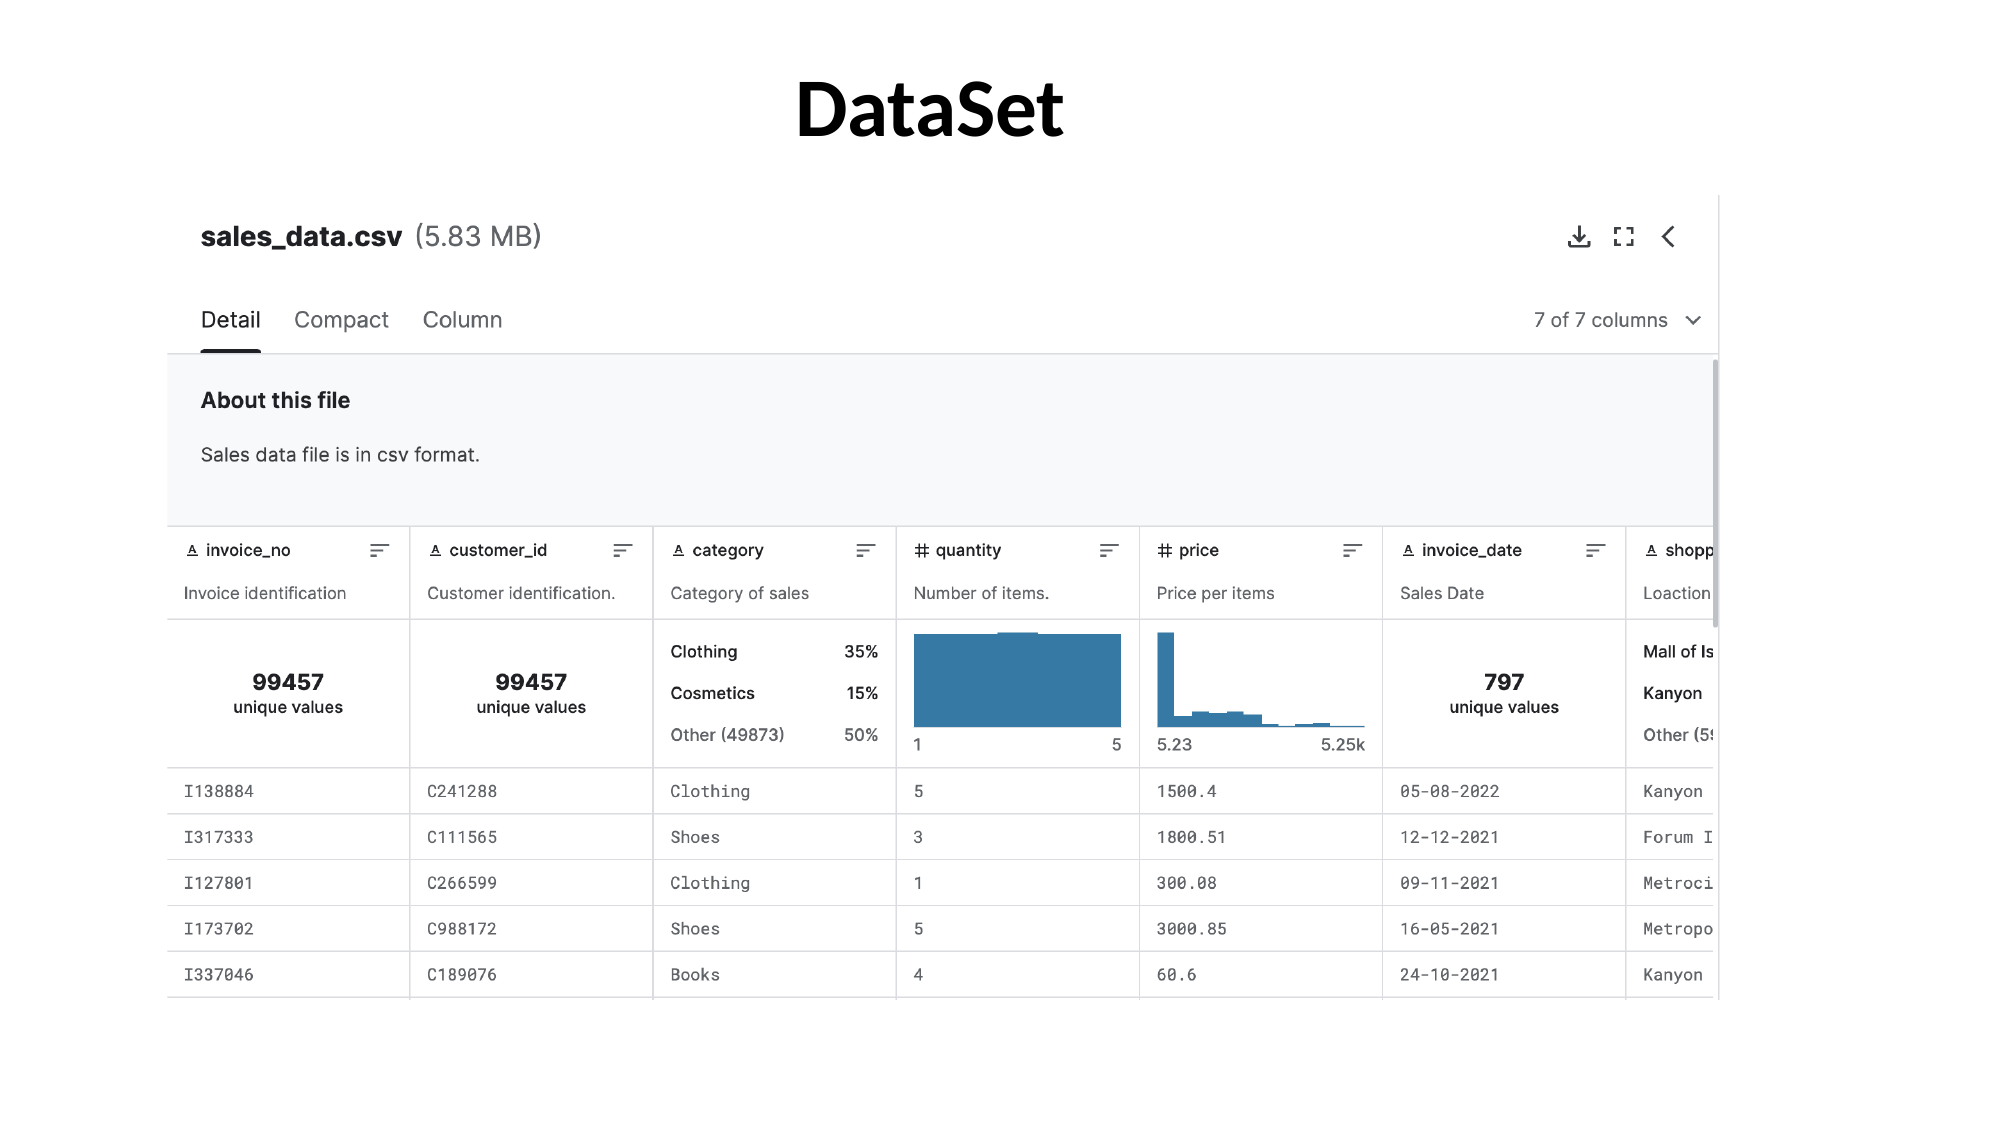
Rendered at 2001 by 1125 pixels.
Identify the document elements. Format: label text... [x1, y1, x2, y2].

picture [167, 195, 1786, 1000]
text_box DataSet [404, 45, 1457, 161]
